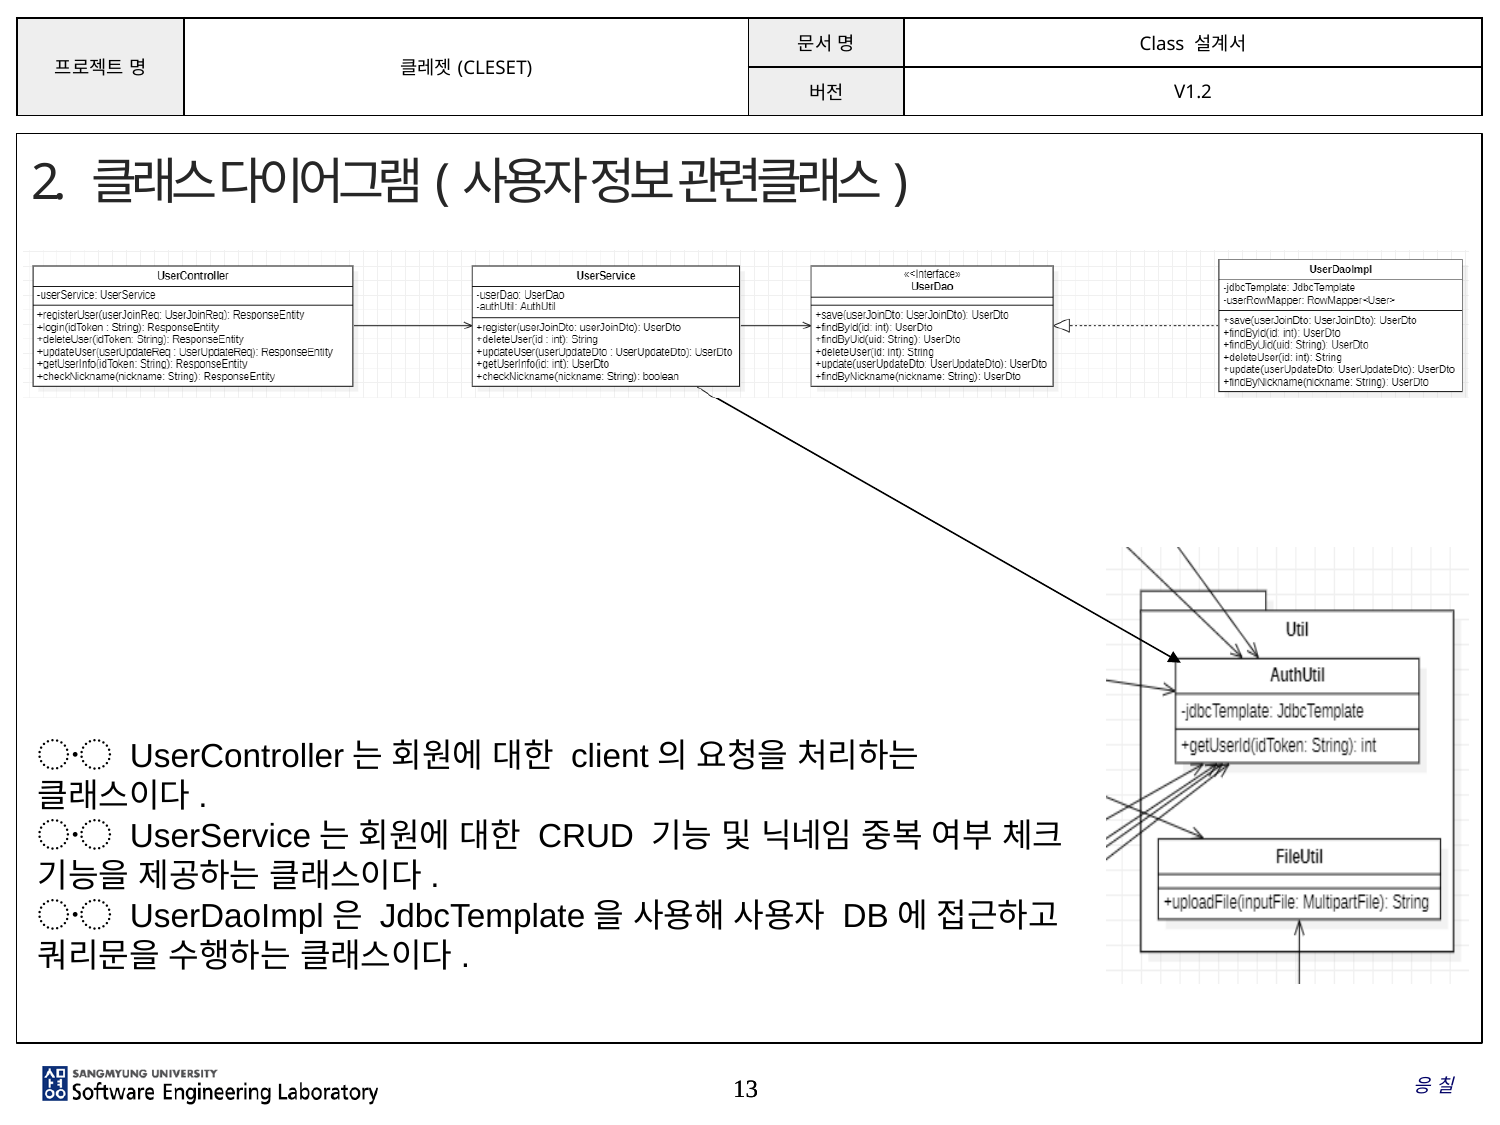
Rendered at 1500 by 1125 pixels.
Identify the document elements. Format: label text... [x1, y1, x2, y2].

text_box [709, 406, 1182, 663]
text_box 〮 UserController는 회원에 대한 client의 요청을 처리하는 클래스이다. 〮 UserService는 회원에 대한 CRUD 기능 및 닉네임 중복 여부 체크 기능을 제공하는 클래스이다. 〮 UserDaoImpl은 JdbcTemplate을 사용해 사용자 DB에 접근하고 쿼리문을 수행하는 클래스이다. [23, 727, 1090, 1017]
text_box 2. 클래스 다이어그램(사용자 정보 관련클래스) [16, 141, 924, 217]
picture [22, 250, 1469, 398]
picture [1106, 546, 1469, 984]
footer 응 칠 [994, 1060, 1454, 1110]
picture [42, 1066, 382, 1106]
